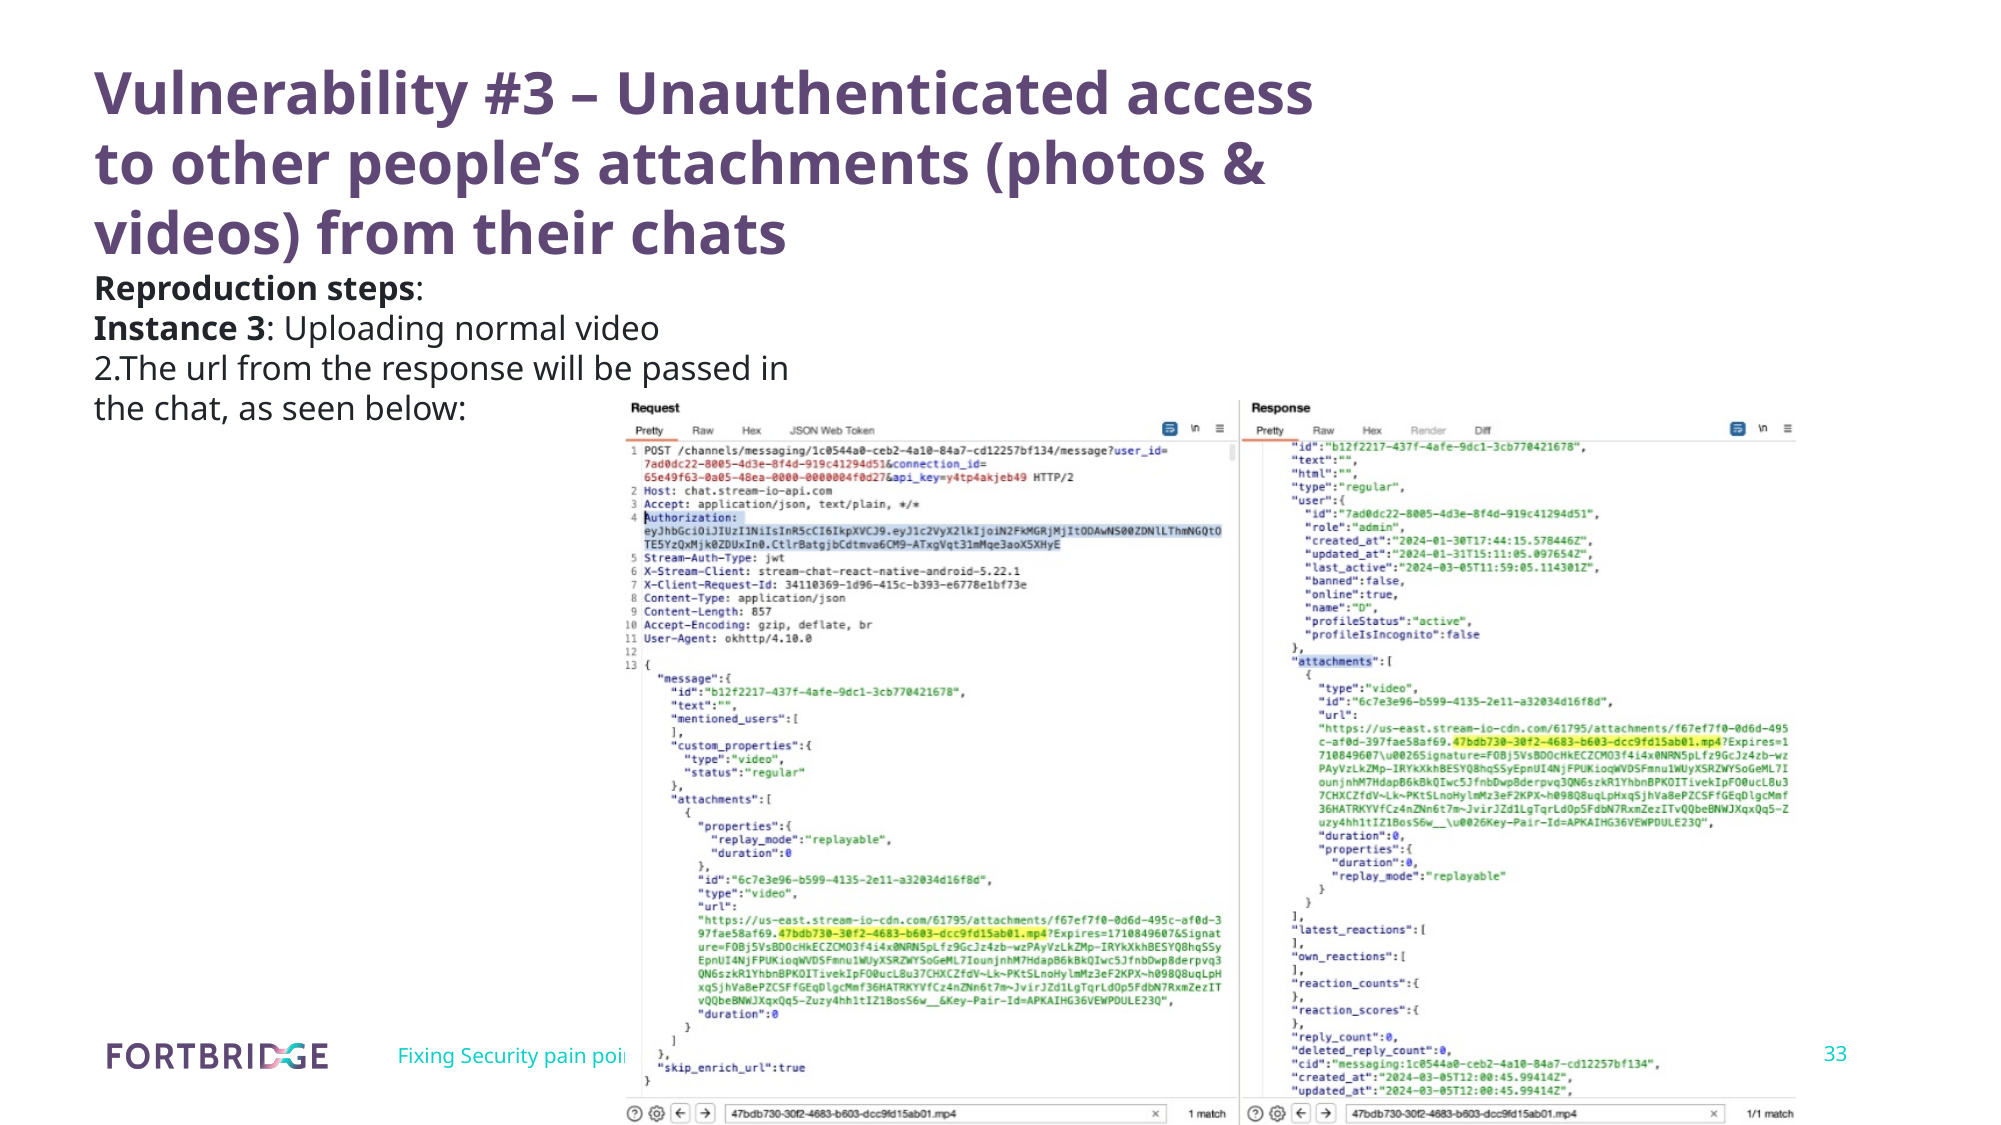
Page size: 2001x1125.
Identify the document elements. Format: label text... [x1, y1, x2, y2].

footer Fixing Security pain points [382, 1025, 625, 1086]
text_box Reproduction steps: Instance 3: Uploading normal video 2.The url from the response will be passed in the chat, as seen below: [79, 274, 809, 435]
title Vulnerability #3 – Unauthenticated access to other people’s attachments (photos & videos) from their chats [79, 41, 1377, 274]
slide_number 33 [1796, 1024, 1863, 1085]
picture [107, 1043, 328, 1069]
picture [625, 400, 1796, 1125]
